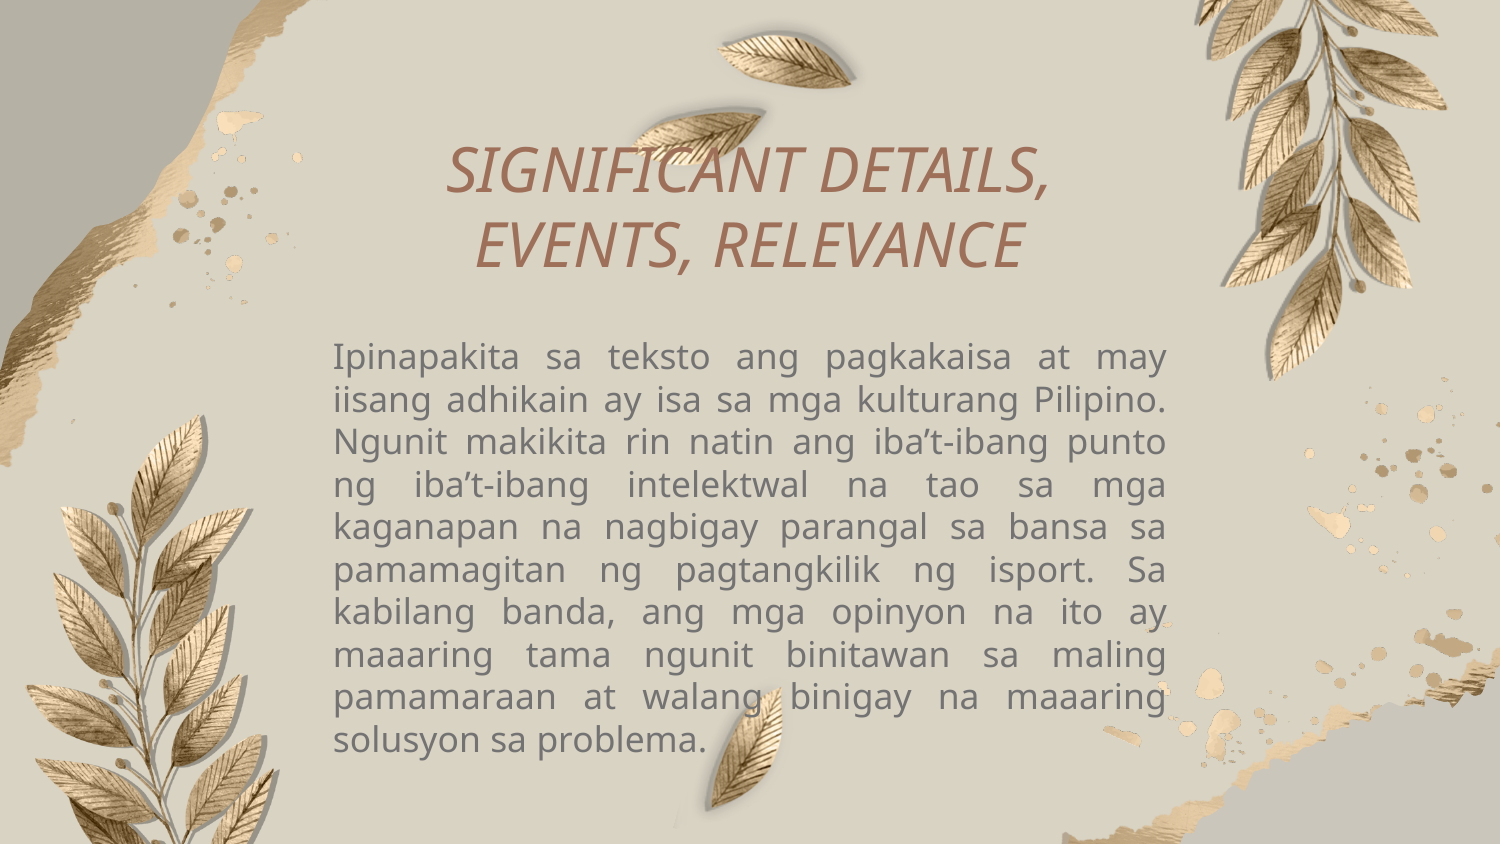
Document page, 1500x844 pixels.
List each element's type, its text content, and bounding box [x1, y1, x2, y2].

title SIGNIFICANT DETAILS, EVENTS, RELEVANCE [317, 162, 1183, 248]
subtitle Ipinapakita sa teksto ang pagkakaisa at may iisang adhikain ay isa sa mga kulturang Pilipino. Ngunit makikita rin natin ang iba’t-ibang punto ng iba’t-ibang intelektwal na tao sa mga kaganapan na nagbigay parangal sa bansa sa pamamagitan ng pagtangkilik ng isport. Sa kabilang banda, ang mga opinyon na ito ay maaaring tama ngunit binitawan sa maling pamamaraan at walang binigay na maaaring solusyon sa problema. [317, 319, 1183, 844]
picture [0, 0, 467, 844]
picture [617, 7, 878, 162]
picture [1183, 0, 1500, 834]
